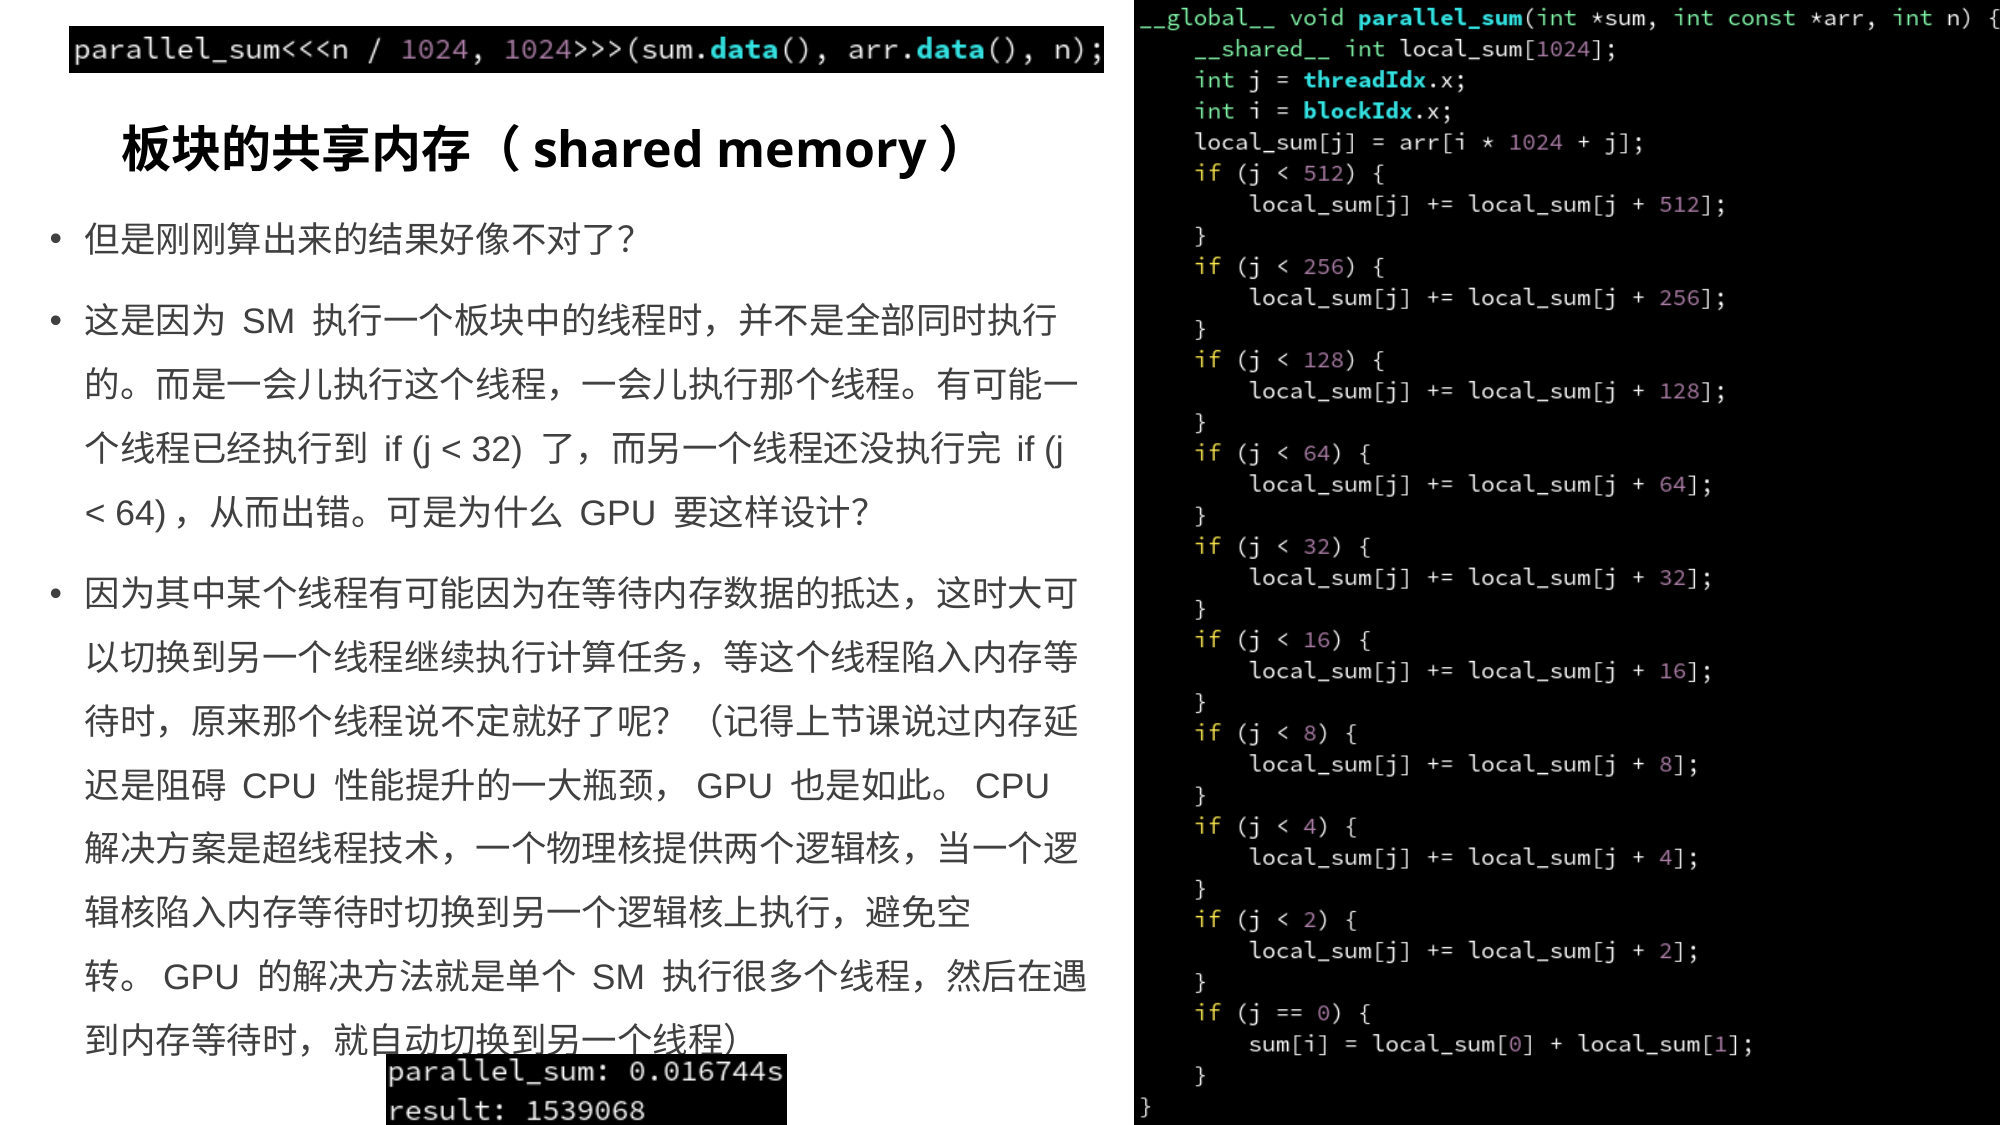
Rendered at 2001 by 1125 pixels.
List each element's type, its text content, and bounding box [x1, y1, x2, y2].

list 但是刚刚算出来的结果好像不对了？ 这是因为 SM 执行一个板块中的线程时，并不是全部同时执行的。而是一会儿执行这个线程，一会儿执行那个线程。有可能一个线程已经执行到 if (j < 32) 了，而另一个线程还没执行完 if (j < 64)，从而出错。可是为什么 GPU 要这样设计？ 因为其中某个线程有可能因为在等待内存数据的抵达，这时大可以切换到另一个线程继续执行计算任务，等这个线程陷入内存等待时，原来那个线程说不定就好了呢？（记得上节课说过内存延迟是阻碍 CPU 性能提升的一大瓶颈，GPU 也是如此。CPU 解决方案是超线程技术，一个物理核提供两个逻辑核，当一个逻辑核陷入内存等待时切换到另一个逻辑核上执行，避免空转。GPU 的解决方法就是单个 SM 执行很多个线程，然后在遇到内存等待时，就自动切换到另一个线程） [34, 188, 1105, 1079]
picture [69, 26, 1105, 73]
title 板块的共享内存（shared memory） [106, 42, 1134, 260]
picture [386, 1054, 787, 1125]
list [1134, 0, 2000, 1125]
